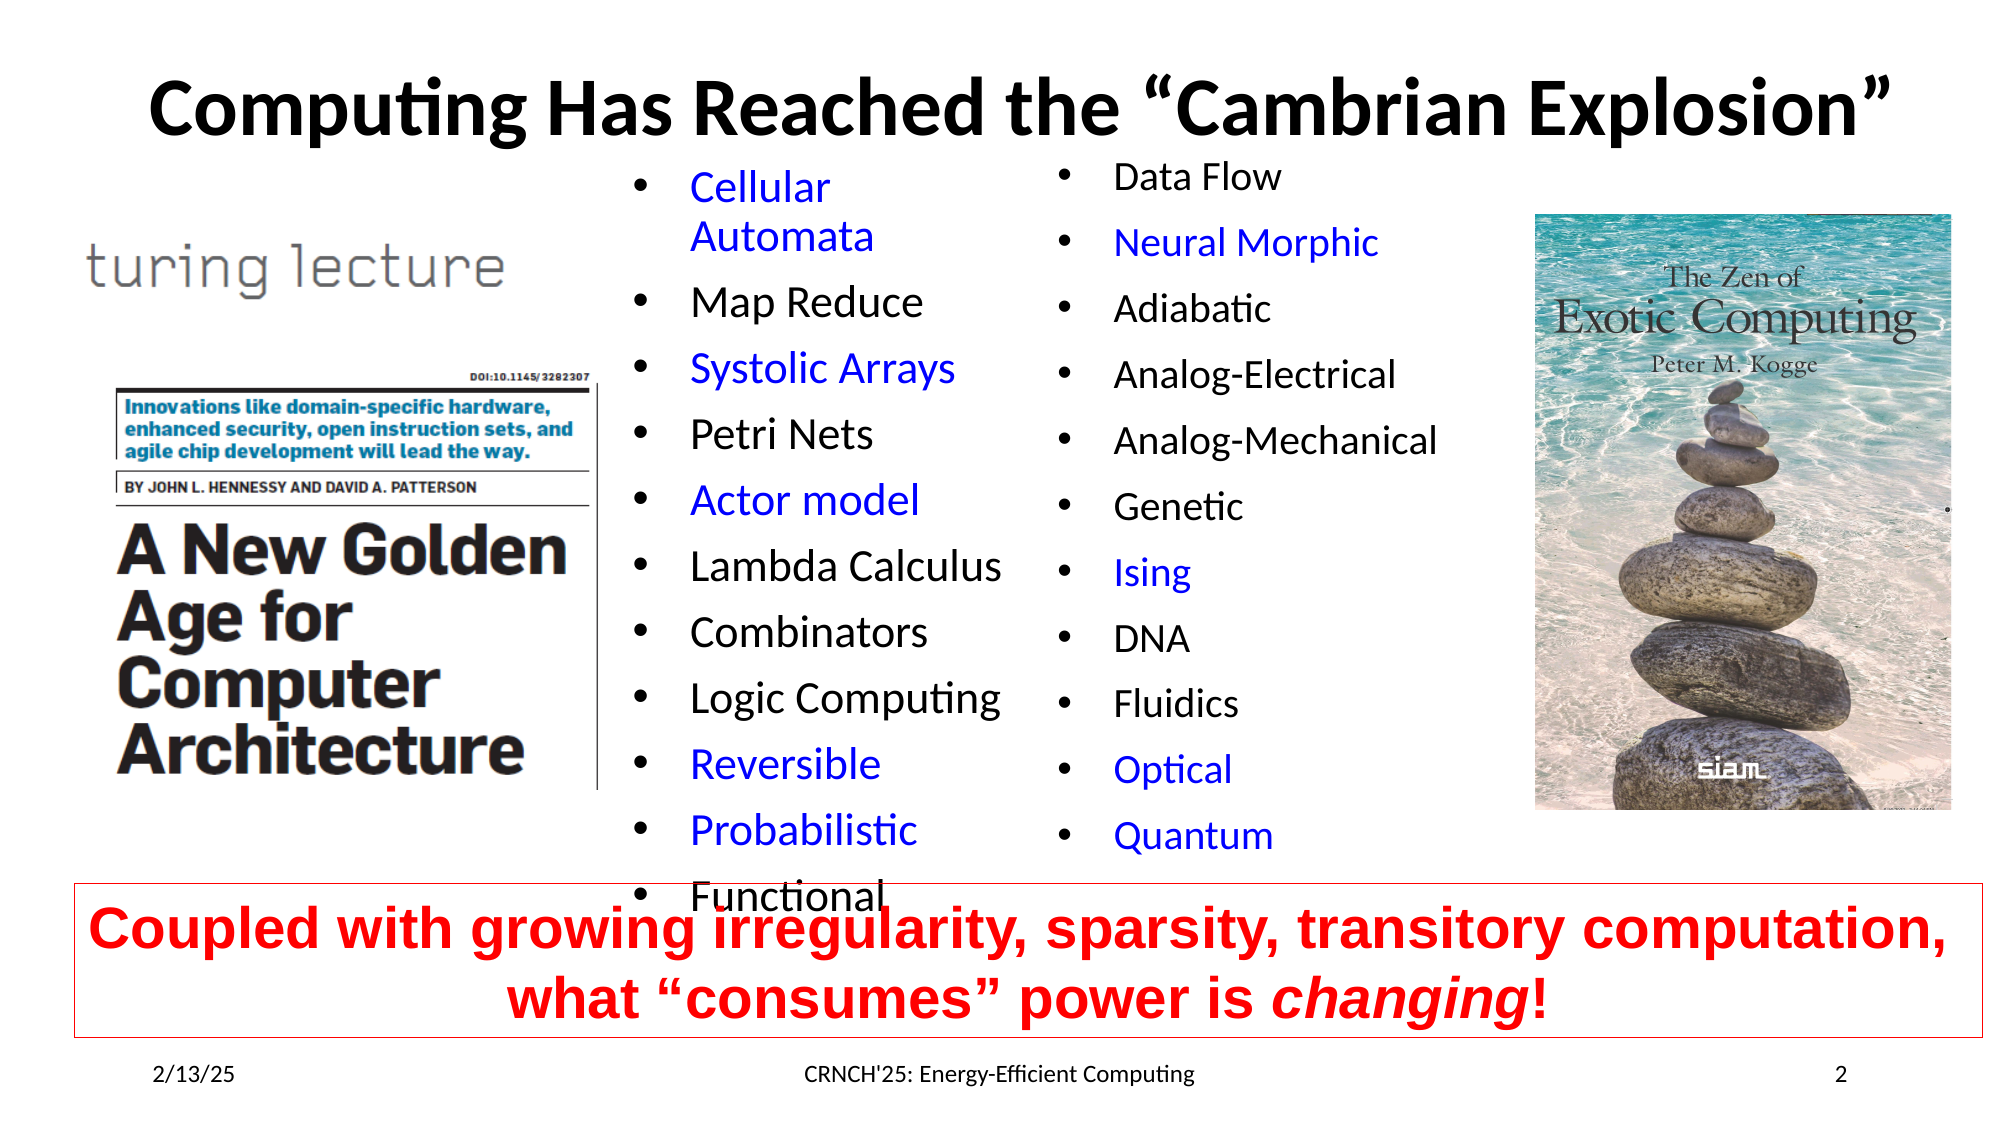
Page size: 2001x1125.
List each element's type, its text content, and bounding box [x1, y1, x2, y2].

list Cellular Automata Map Reduce Systolic Arrays Petri Nets Actor model Lambda Calculus Combinators Logic Computing Reversible Probabilistic Functional [598, 154, 1023, 883]
text_box Coupled with growing irregularity, sparsity, transitory computation, what “consumes” power is changing! [74, 883, 1983, 1038]
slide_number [137, 1042, 588, 1103]
slide_number 2 [1412, 1042, 1863, 1103]
list Data Flow Neural Morphic Adiabatic Analog-Electrical Analog-Mechanical Genetic Ising DNA Fluidics Optical Quantum [1023, 147, 1524, 883]
picture [1534, 214, 1954, 811]
title Computing Has Reached the “Cambrian Explosion” [50, 0, 1997, 218]
picture [73, 234, 599, 790]
footer CRNCH'25: Energy-Efficient Computing [662, 1042, 1338, 1103]
